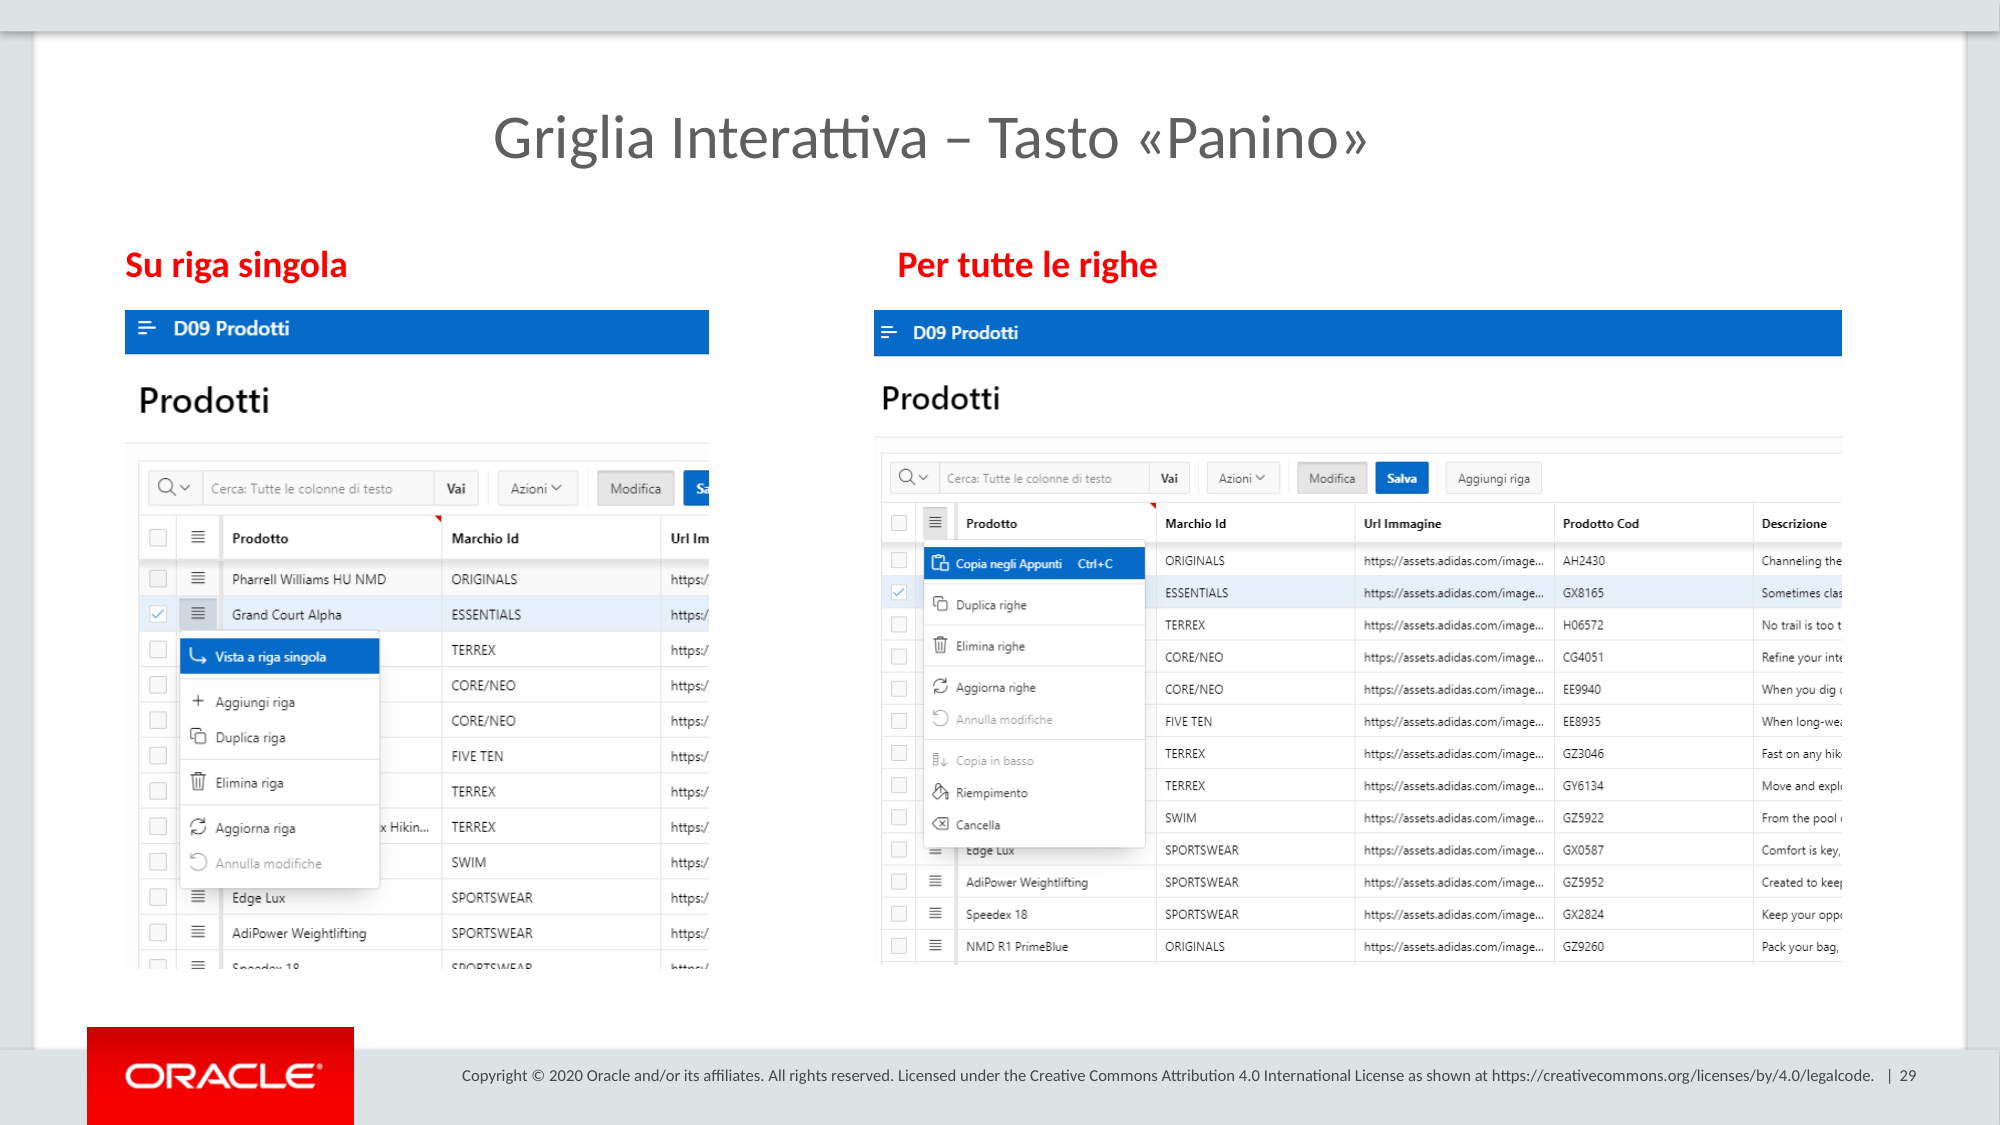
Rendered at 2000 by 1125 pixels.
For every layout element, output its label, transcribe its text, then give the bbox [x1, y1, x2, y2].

title Griglia Interattiva – Tasto «Panino» [493, 69, 1457, 171]
picture [873, 310, 1842, 965]
text_box Per tutte le righe [897, 244, 1181, 299]
picture [87, 1027, 354, 1125]
text_box Su riga singola [125, 244, 409, 299]
picture [125, 310, 709, 970]
